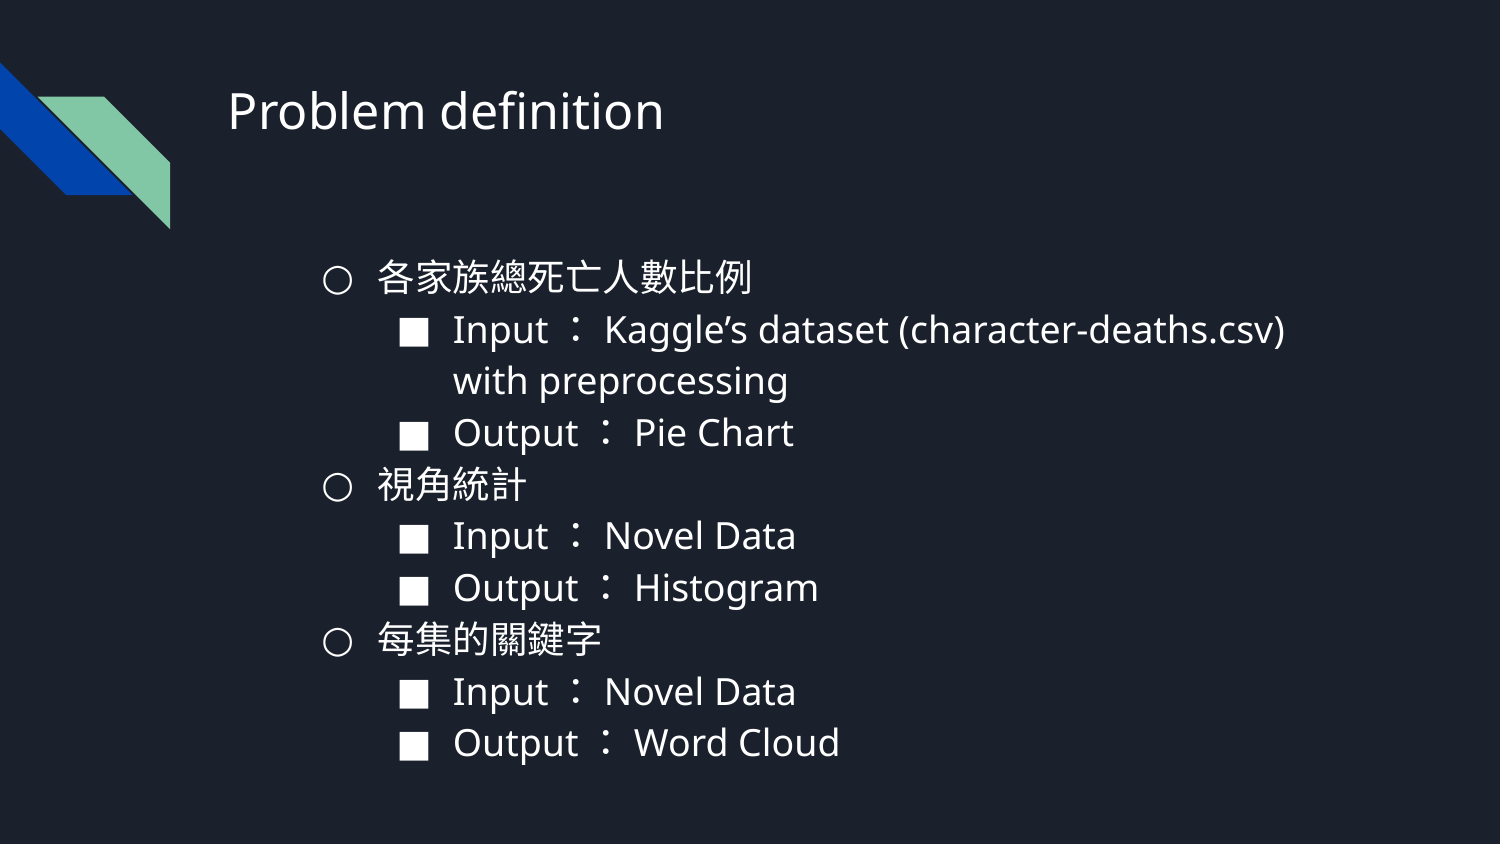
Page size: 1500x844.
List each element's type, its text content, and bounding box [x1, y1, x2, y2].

title Problem definition [212, 64, 1368, 215]
list 各家族總死亡人數比例 Input：Kaggle’s dataset (character-deaths.csv) with preprocessing Output：Pie Chart 視角統計 Input：Novel Data Output：Histogram 每集的關鍵字 Input：Novel Data Output：Word Cloud [212, 232, 1368, 710]
